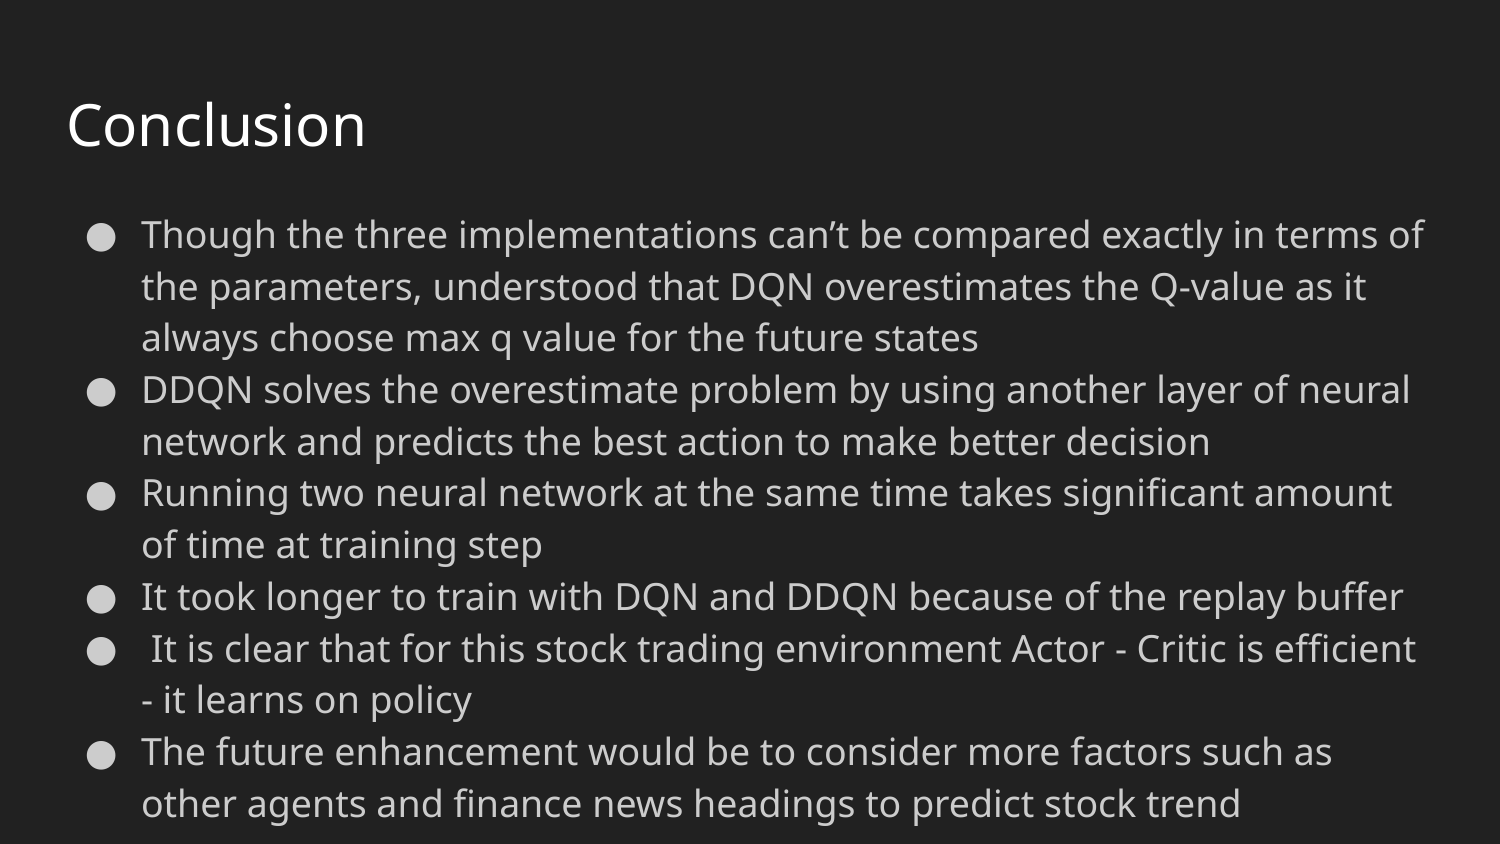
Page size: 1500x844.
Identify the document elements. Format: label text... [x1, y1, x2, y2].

list Though the three implementations can’t be compared exactly in terms of the parameters, understood that DQN overestimates the Q-value as it always choose max q value for the future states DDQN solves the overestimate problem by using another layer of neural network and predicts the best action to make better decision Running two neural network at the same time takes significant amount of time at training step It took longer to train with DQN and DDQN because of the replay buffer It is clear that for this stock trading environment Actor - Critic is efficient - it learns on policy The future enhancement would be to consider more factors such as other agents and finance news headings to predict stock trend [51, 189, 1449, 831]
title Conclusion [51, 72, 1449, 167]
